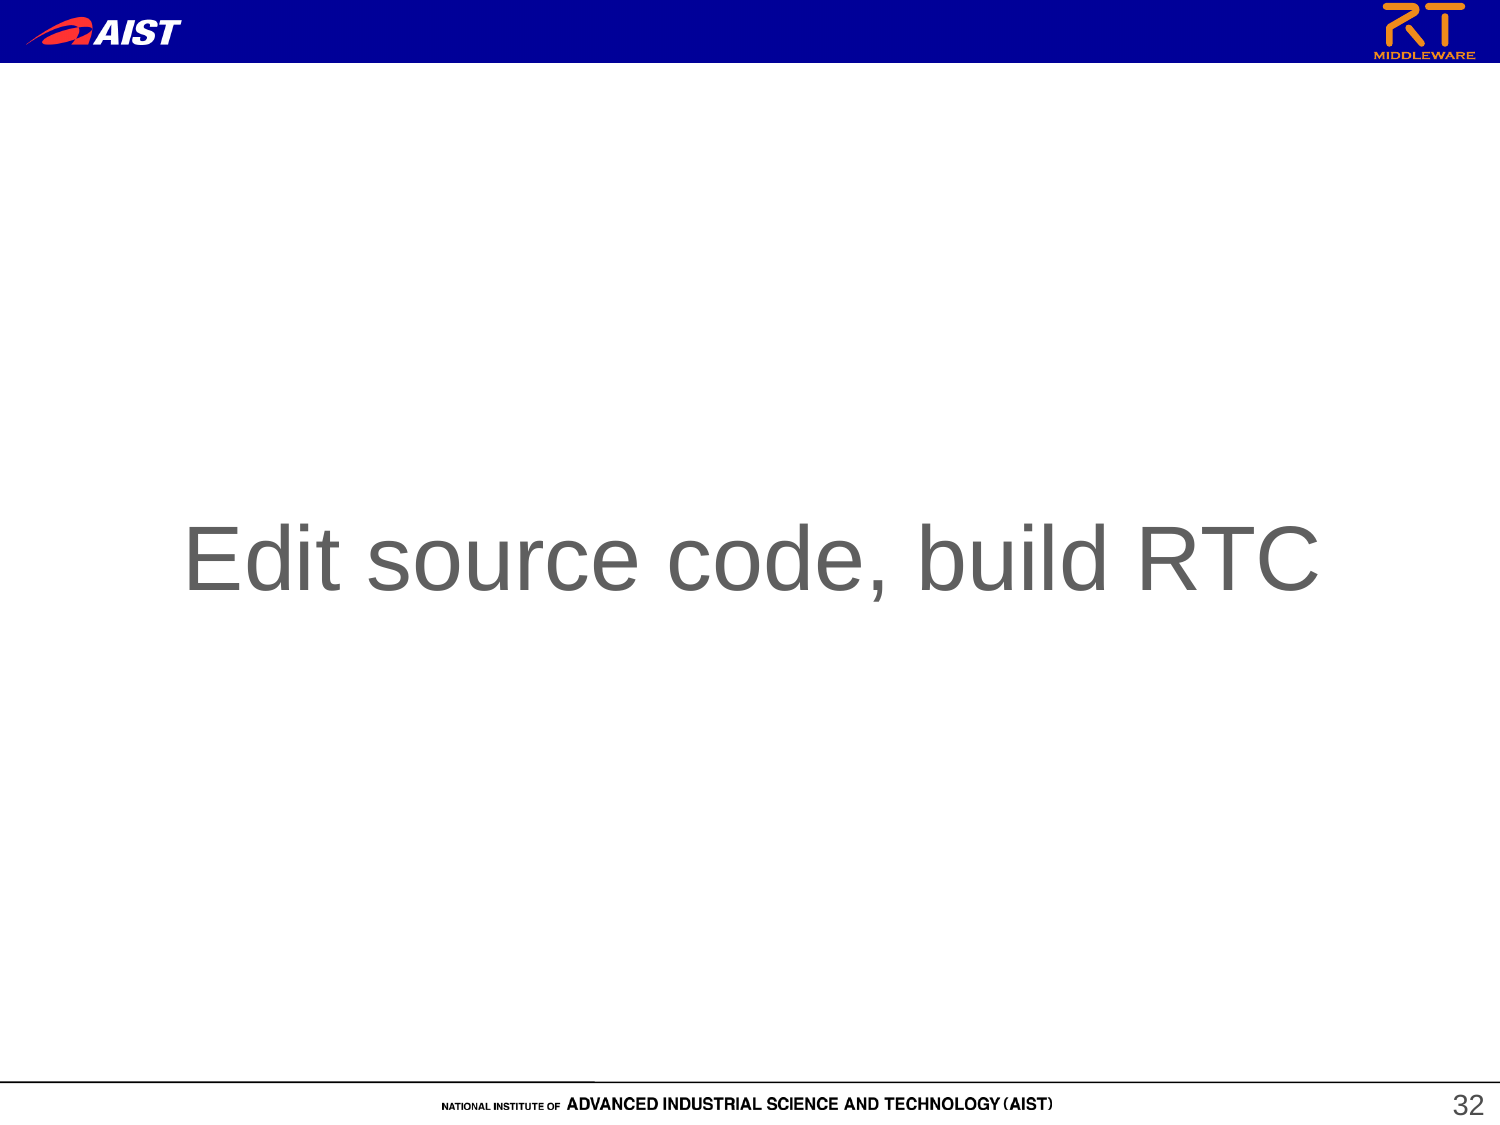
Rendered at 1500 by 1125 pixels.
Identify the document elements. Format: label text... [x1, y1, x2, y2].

text_box Edit source code, build RTC [31, 432, 1476, 676]
slide_number 32 [1149, 1078, 1500, 1125]
picture [0, 0, 1500, 63]
picture [442, 1097, 1052, 1110]
